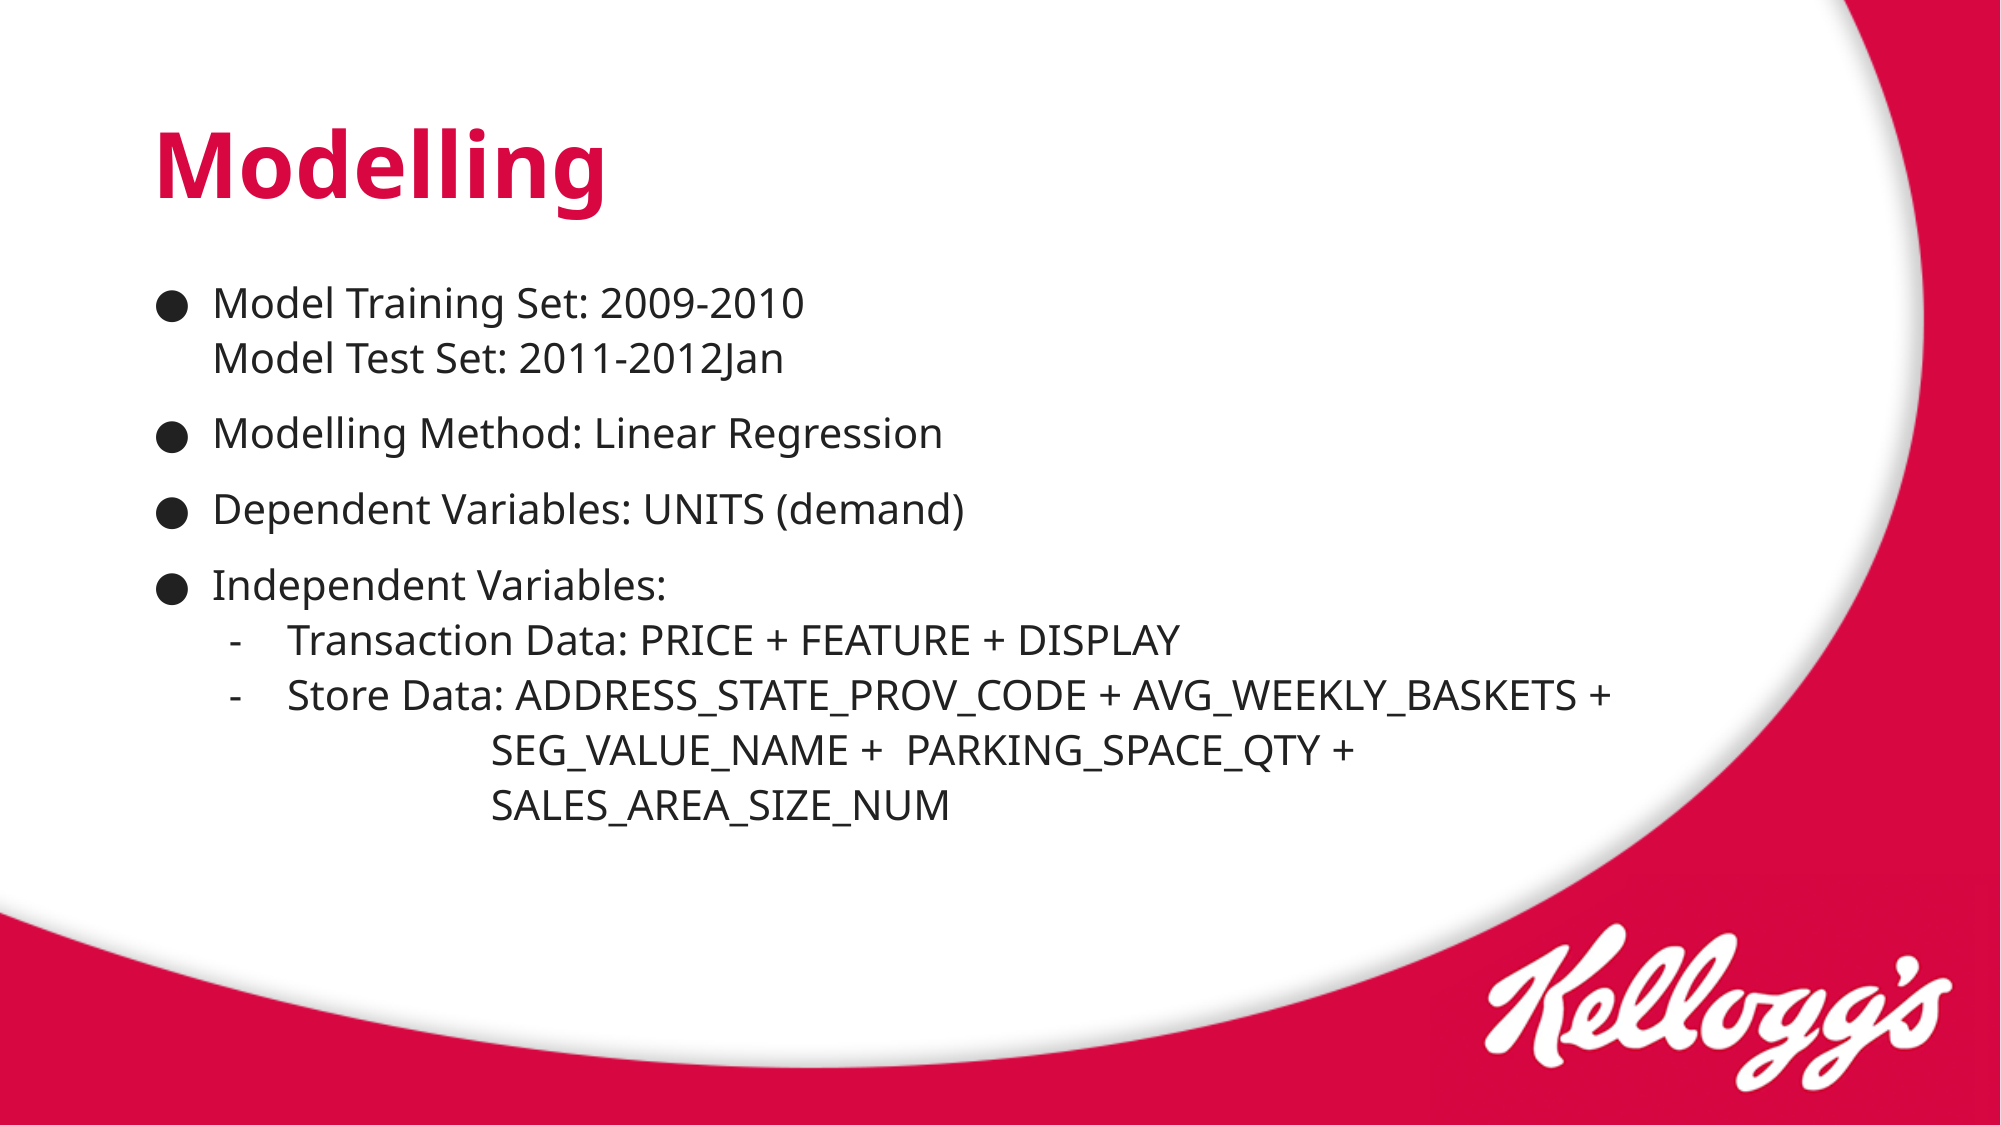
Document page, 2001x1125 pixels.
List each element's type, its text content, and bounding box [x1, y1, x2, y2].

title Modelling [137, 59, 1863, 278]
picture [0, 0, 2001, 1125]
text_box Model Training Set: 2009-2010 Model Test Set: 2011-2012Jan Modelling Method: Linear Regression Dependent Variables: UNITS (demand) Independent Variables: Transaction Data: PRICE + FEATURE + DISPLAY Store Data: ADDRESS_STATE_PROV_CODE + AVG_WEEKLY_BASKETS + SEG_VALUE_NAME + PARKING_SPACE_QTY + SALES_AREA_SIZE_NUM [122, 256, 1670, 844]
